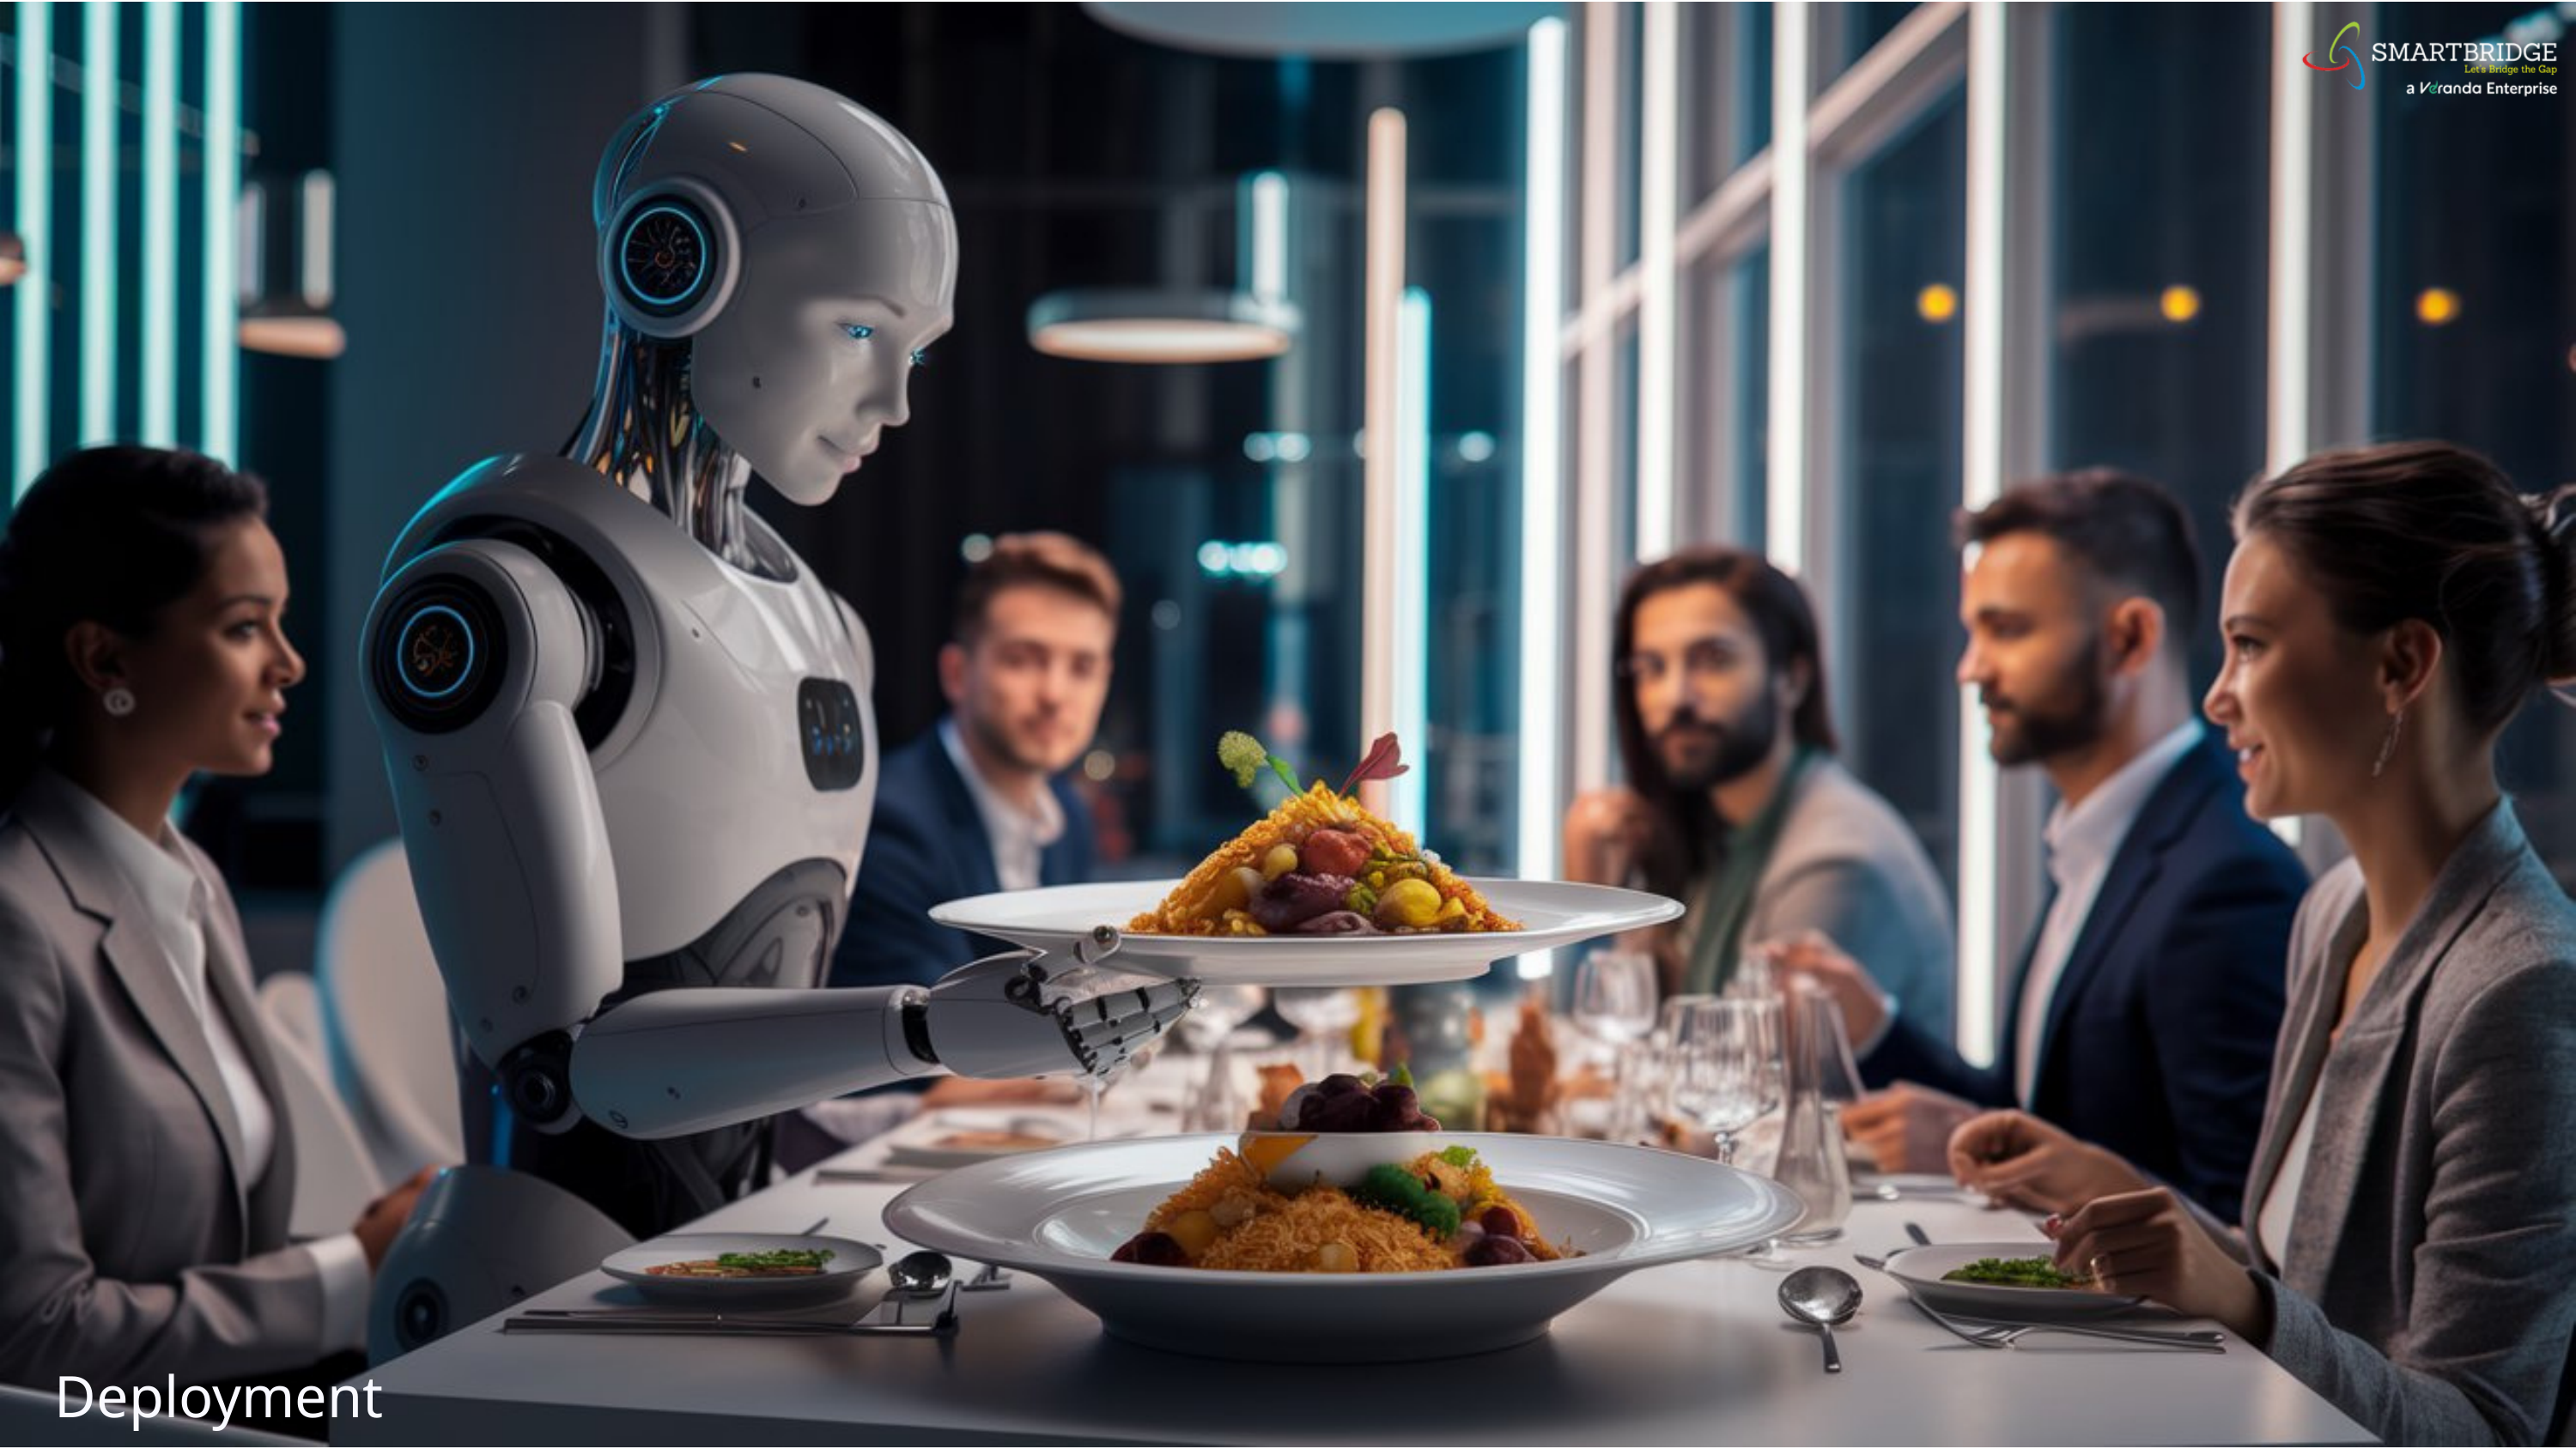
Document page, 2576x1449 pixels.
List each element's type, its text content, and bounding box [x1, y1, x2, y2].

text_box [0, 2, 2576, 1447]
text_box Deployment [0, 1348, 440, 1429]
text_box [2290, 0, 2572, 118]
